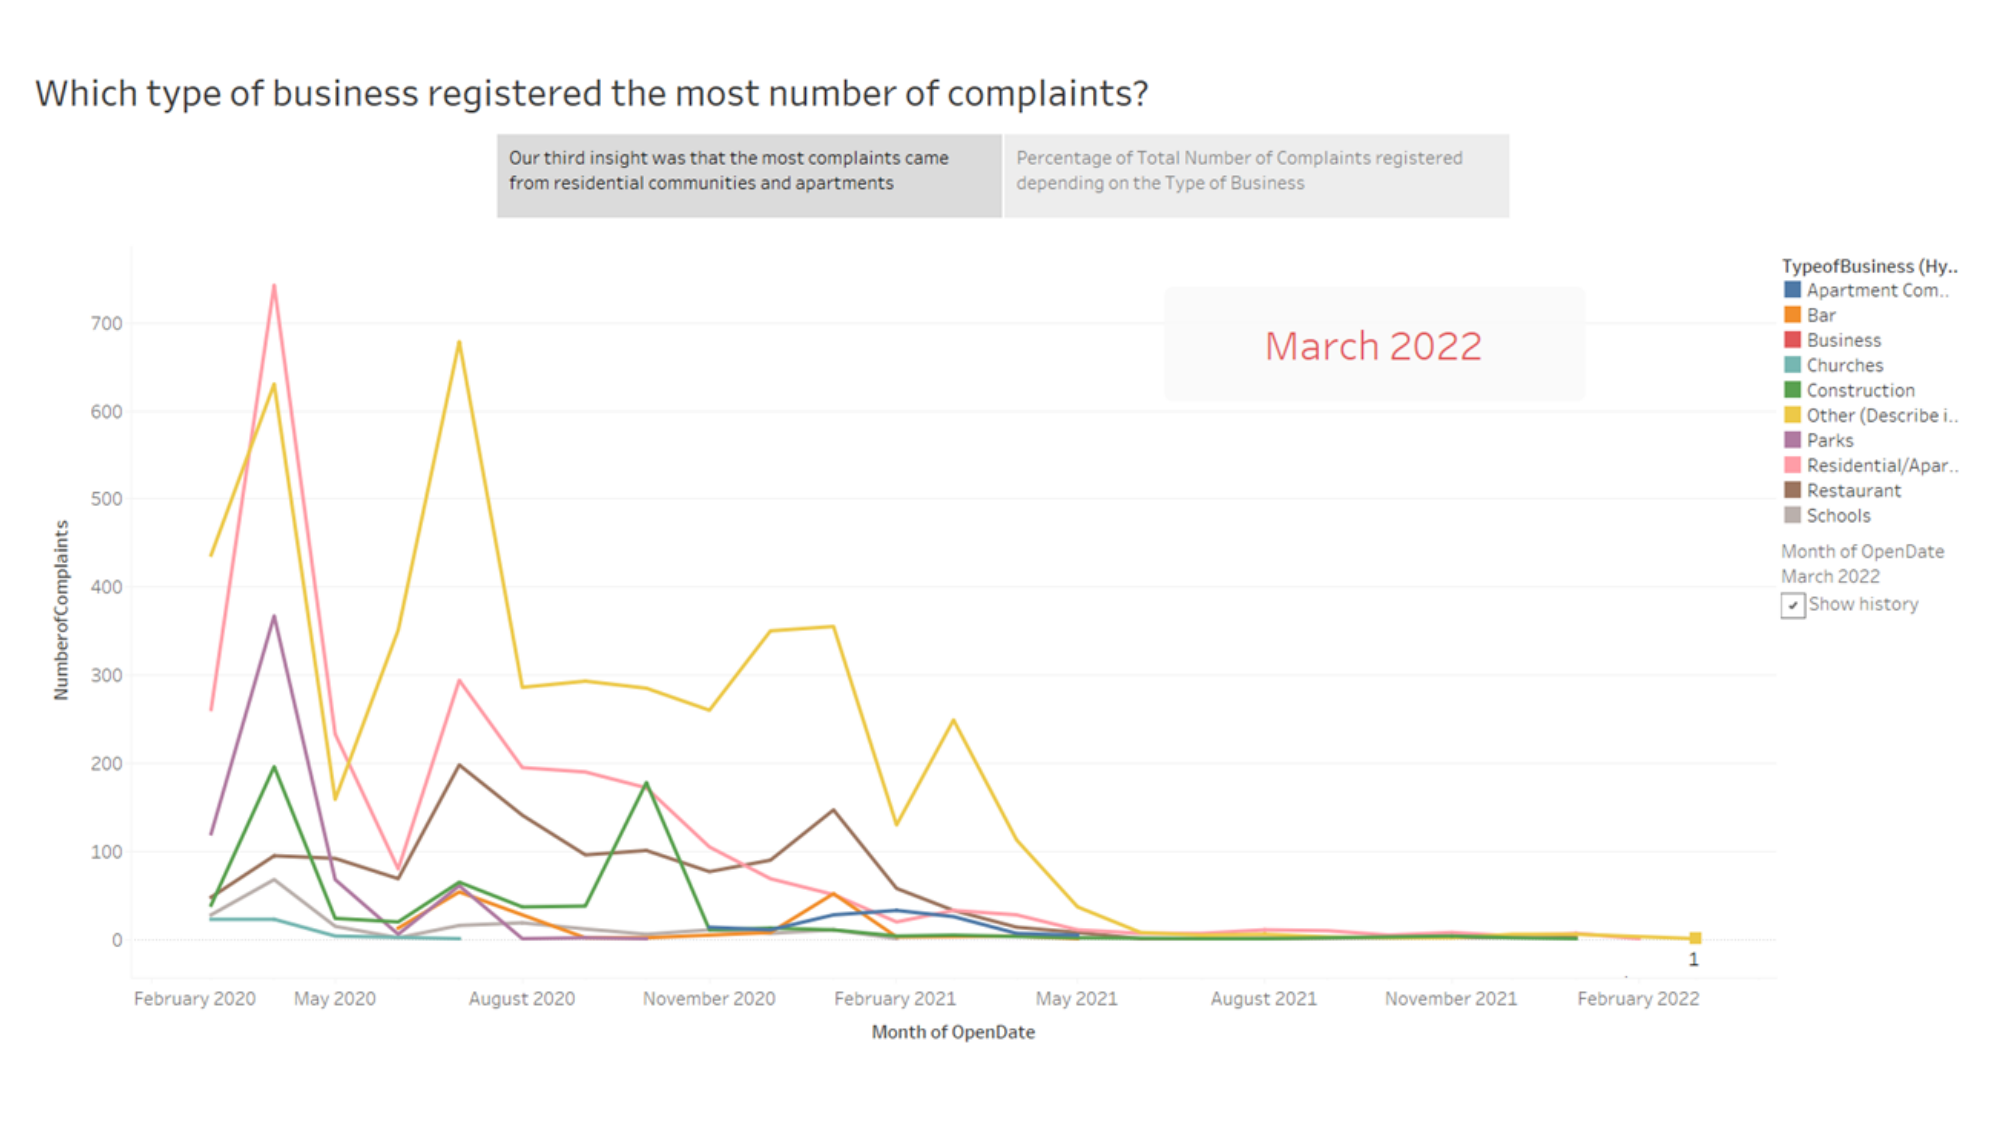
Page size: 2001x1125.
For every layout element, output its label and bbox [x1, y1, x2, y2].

picture [21, 57, 1985, 1072]
